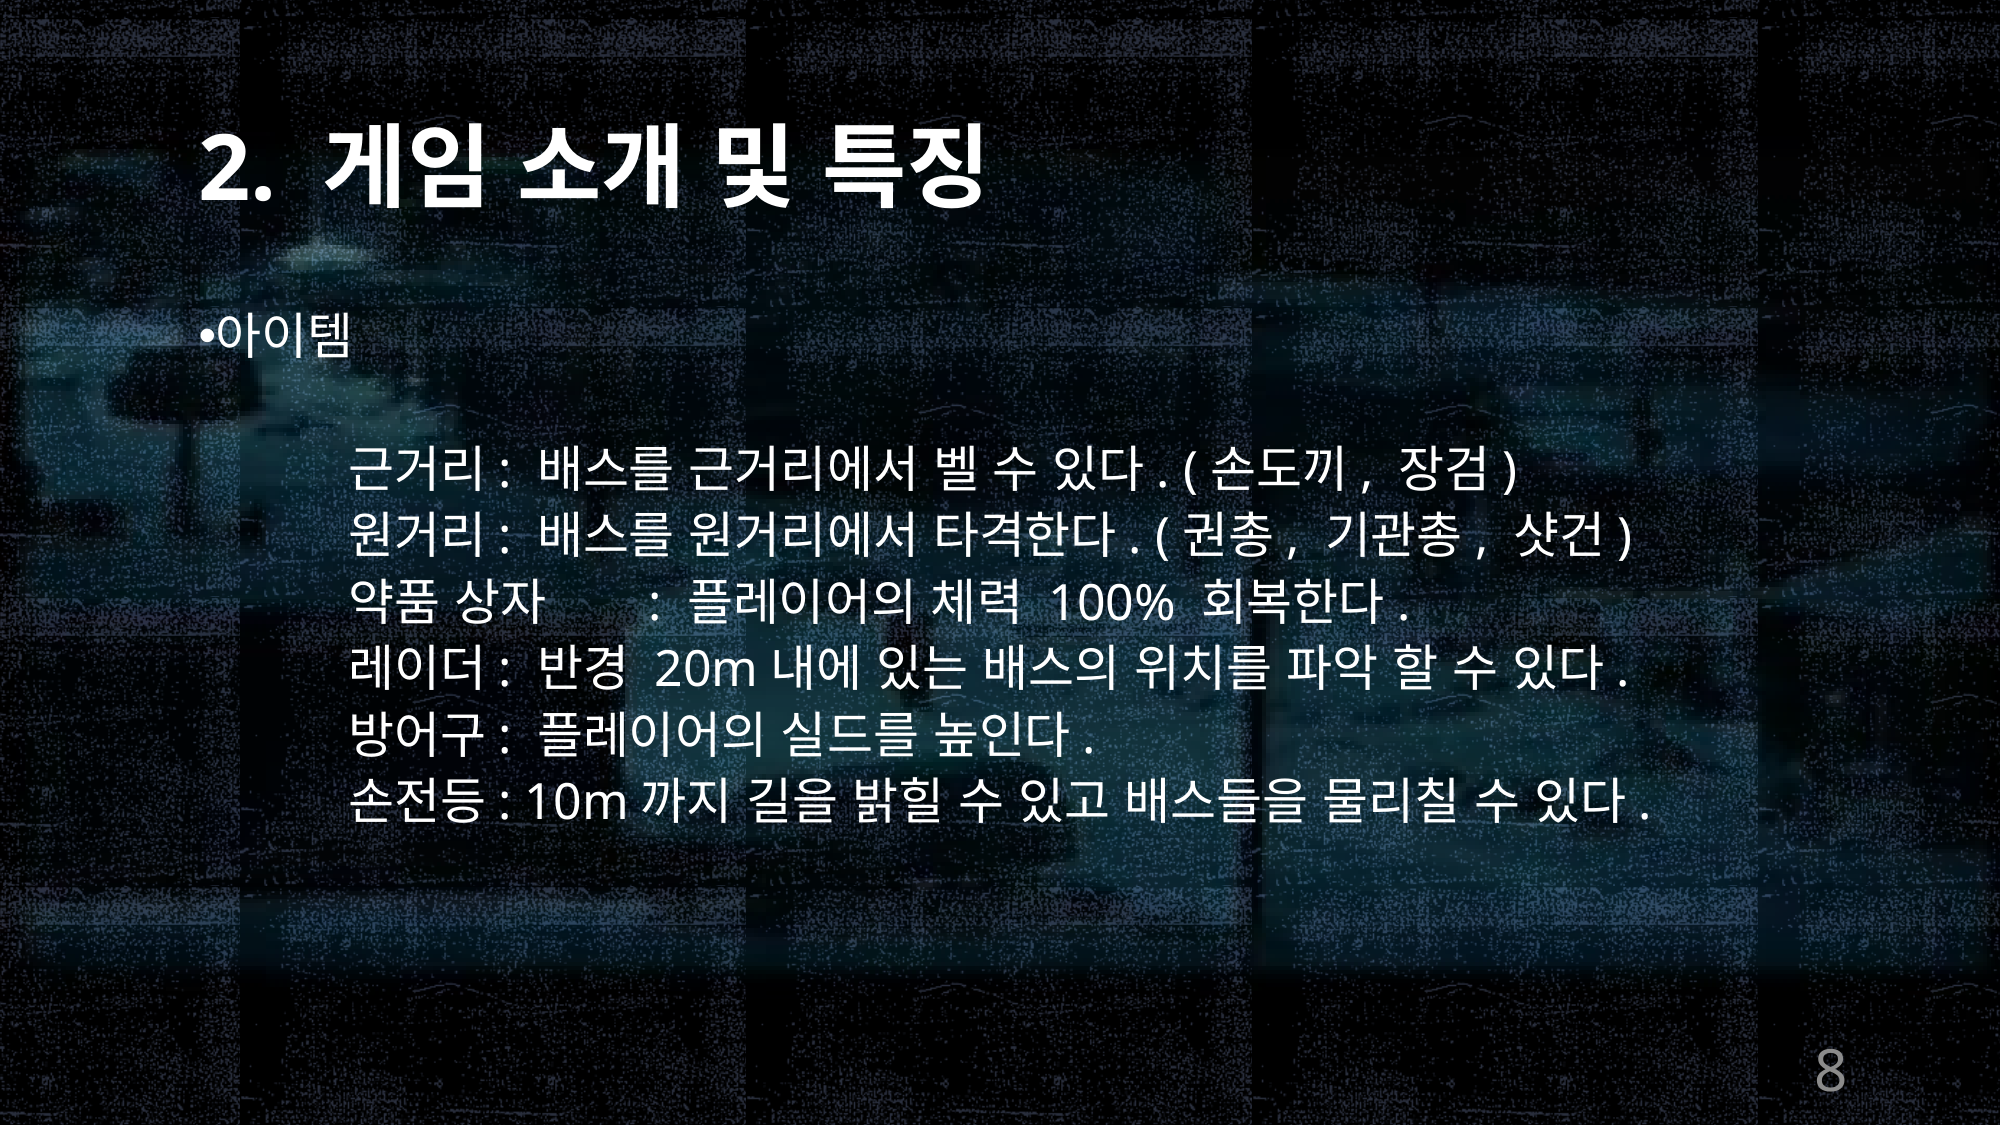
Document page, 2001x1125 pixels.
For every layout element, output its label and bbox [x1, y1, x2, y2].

list [0, 0, 2000, 1125]
